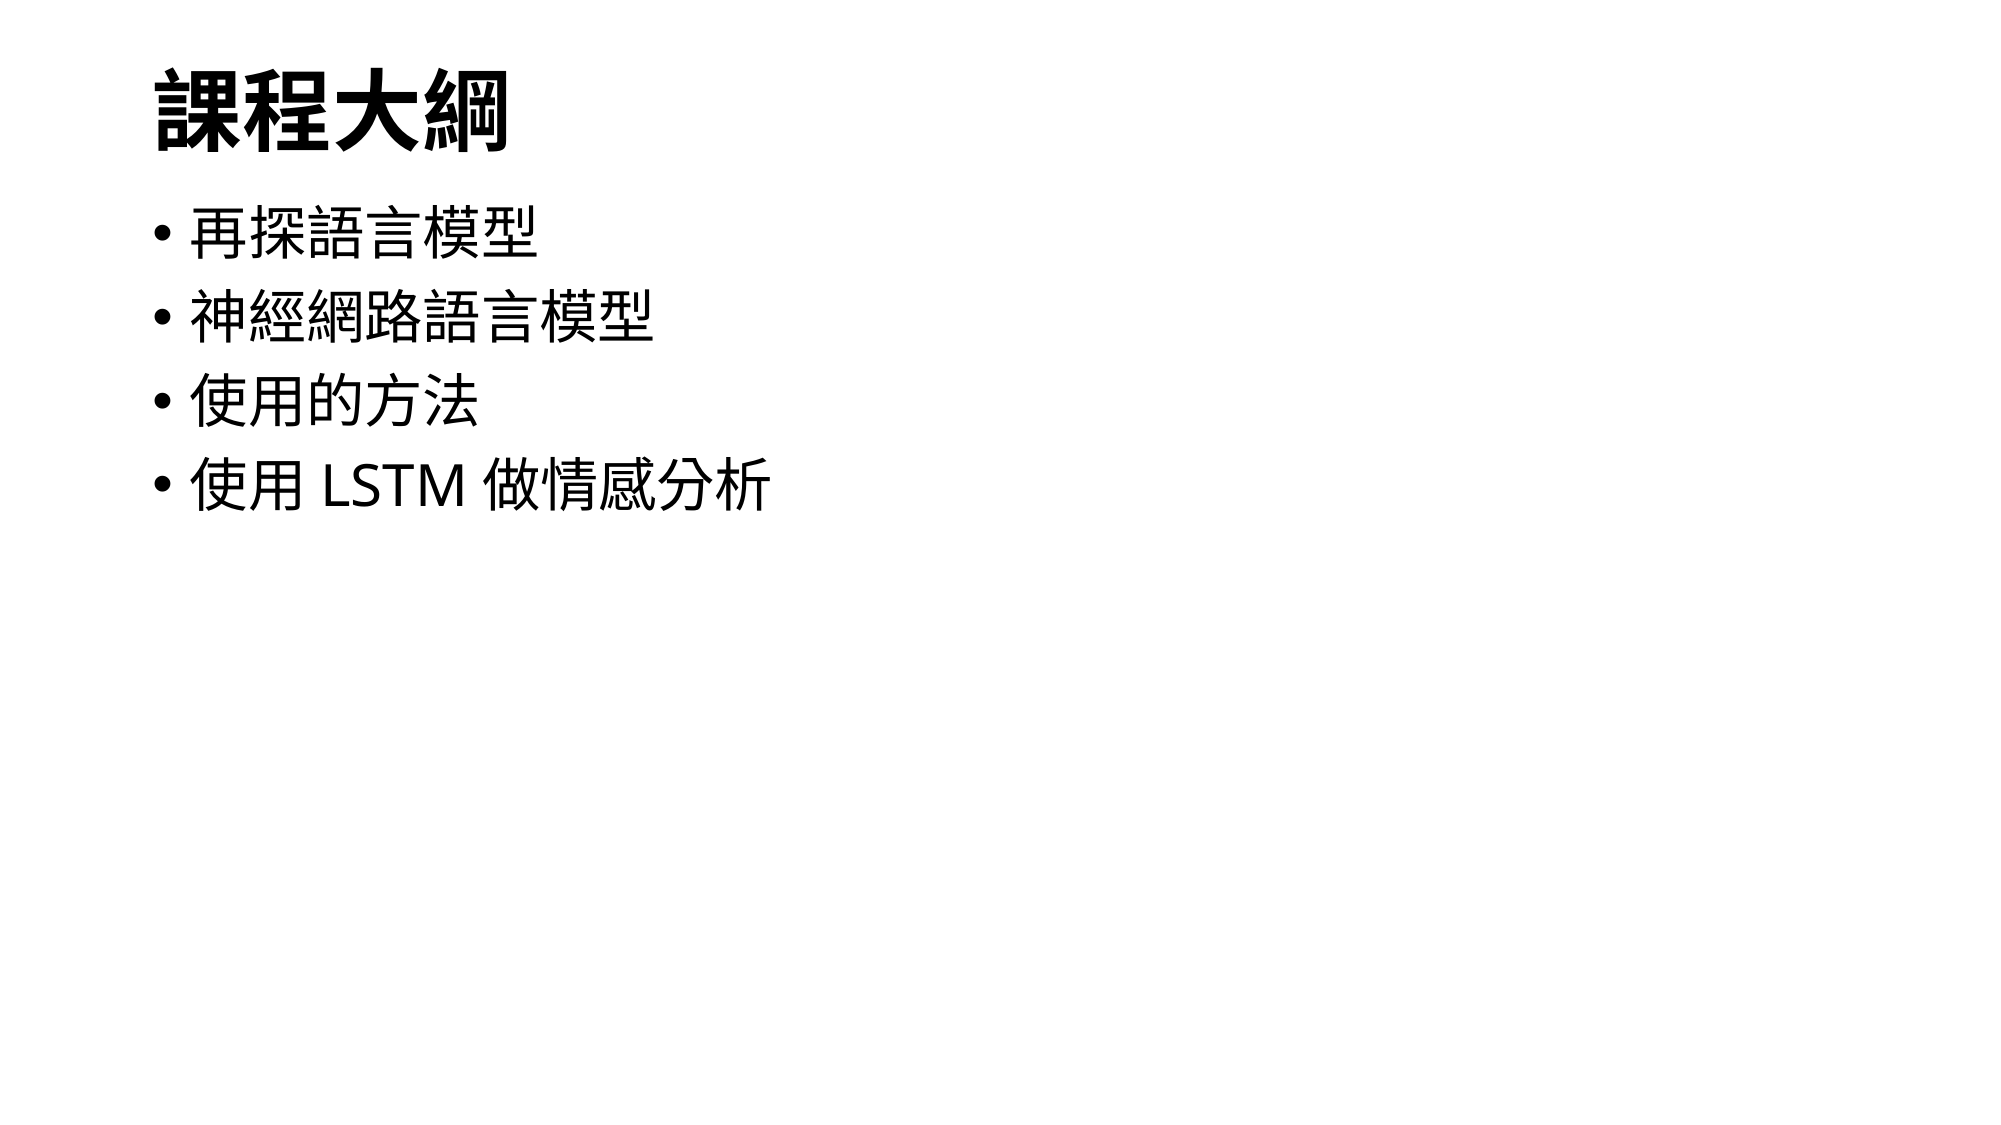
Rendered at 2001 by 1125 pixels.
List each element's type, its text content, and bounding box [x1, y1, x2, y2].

list 再探語言模型 神經網路語言模型 使用的方法 使用LSTM做情感分析 [137, 197, 1863, 1044]
title 課程大綱 [137, 59, 1863, 172]
